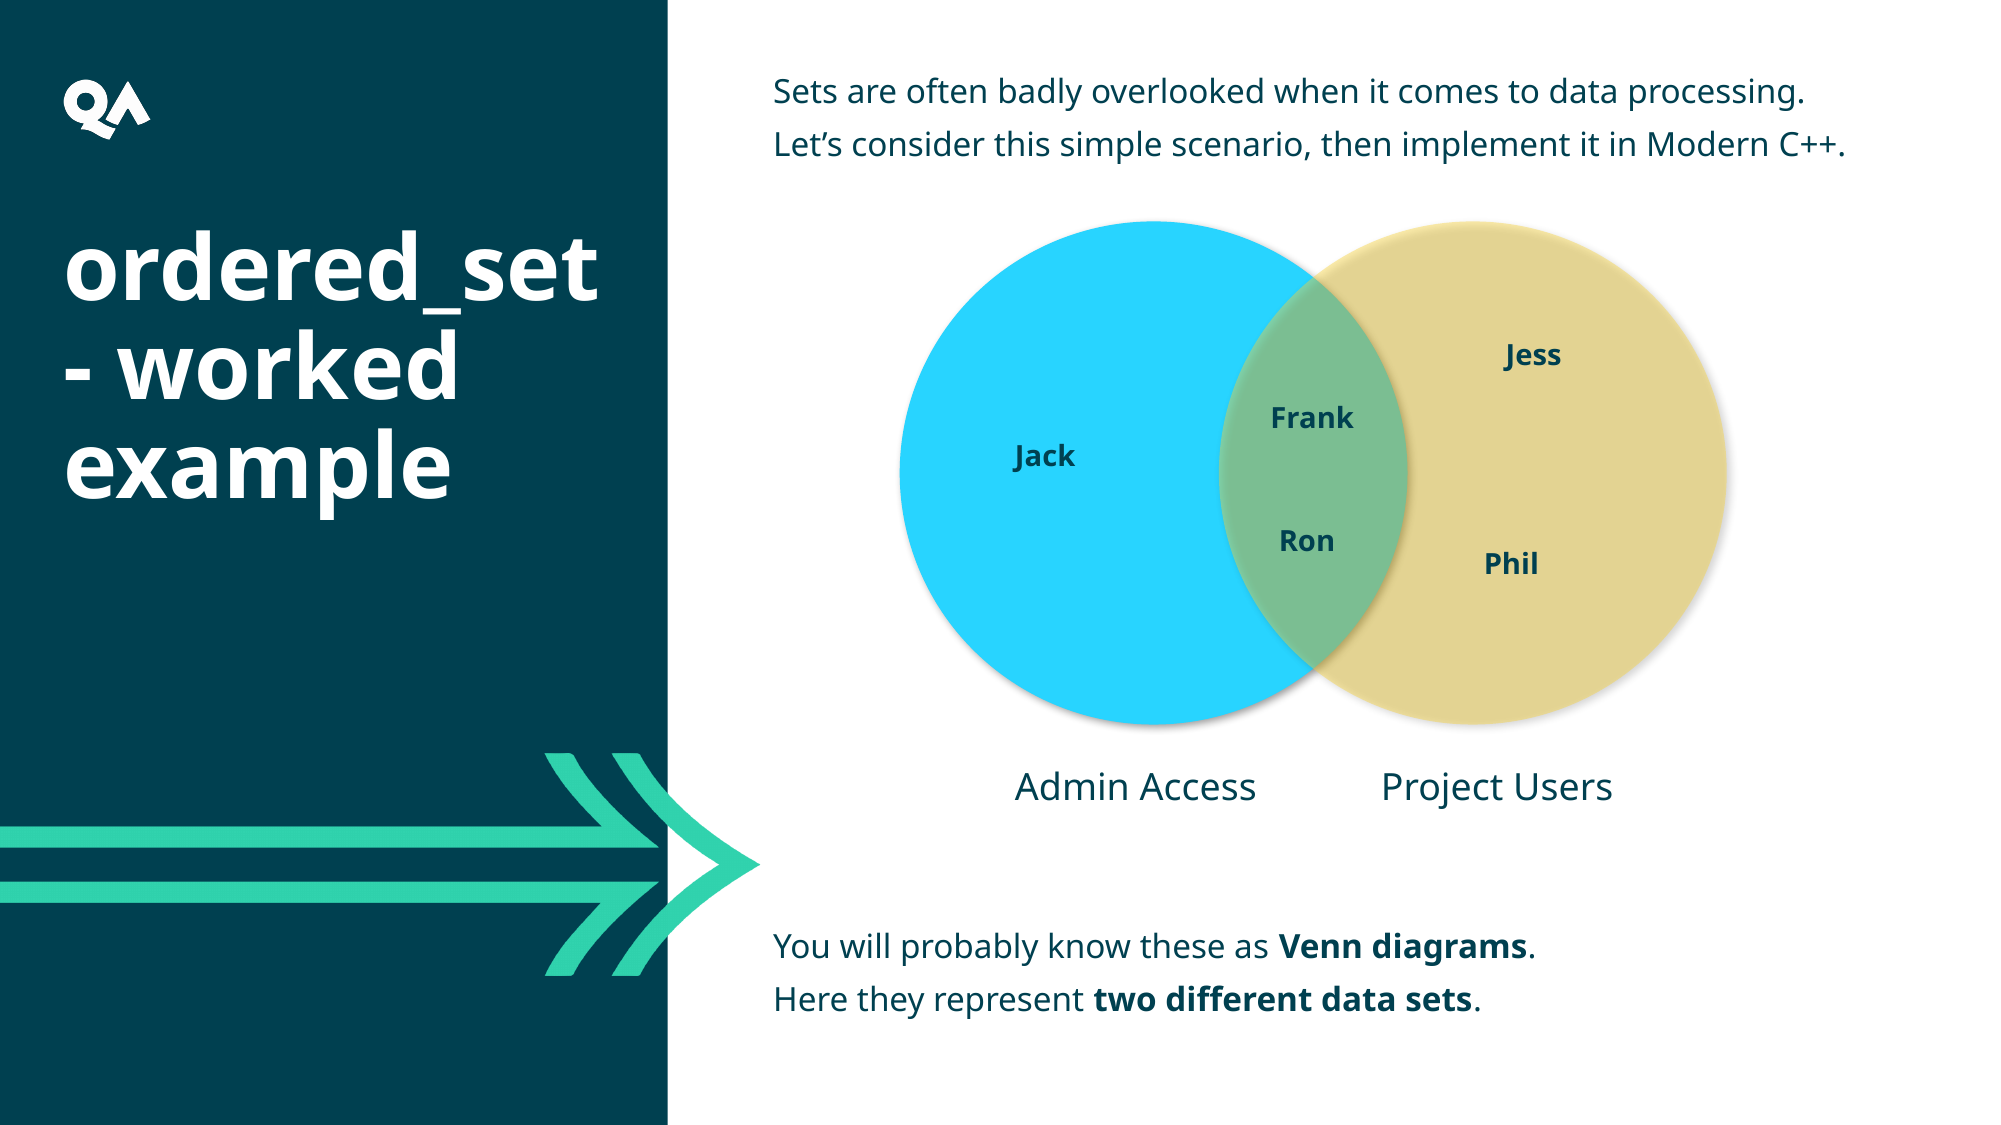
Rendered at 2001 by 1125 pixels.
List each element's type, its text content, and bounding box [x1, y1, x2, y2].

list Sets are often badly overlooked when it comes to data processing. Let’s consider this simple scenario, then implement it in Modern C++. You will probably know these as Venn diagrams. Here they represent two different data sets. [773, 69, 1937, 742]
picture [613, 727, 775, 995]
picture [64, 80, 114, 139]
picture [0, 882, 657, 975]
picture [107, 83, 149, 124]
list ordered_set - worked example [63, 221, 628, 673]
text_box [899, 221, 1727, 839]
picture [0, 754, 657, 847]
